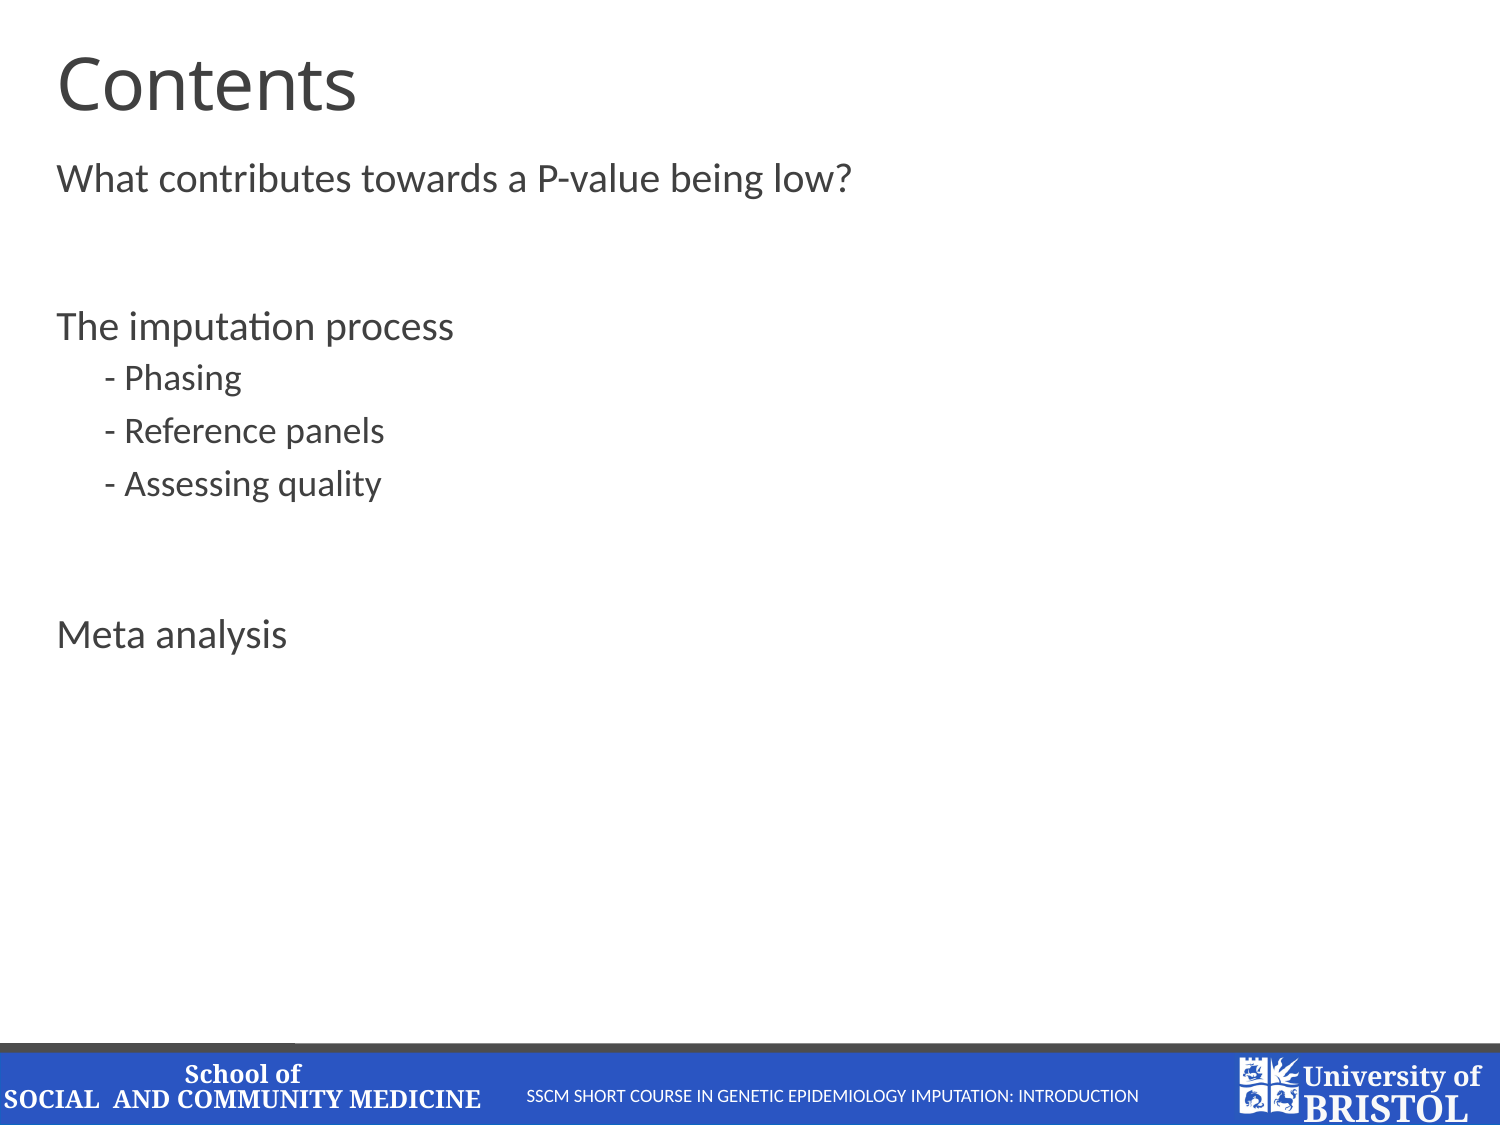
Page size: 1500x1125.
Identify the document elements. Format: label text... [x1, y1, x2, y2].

title Contents [41, 7, 1459, 133]
picture [1234, 1053, 1301, 1065]
list What contributes towards a P-value being low? The imputation process - Phasing - Reference panels - Assessing quality Meta analysis [41, 149, 1459, 1035]
footer SSCM Short Course in Genetic Epidemiology Imputation: Introduction [324, 1065, 1341, 1125]
